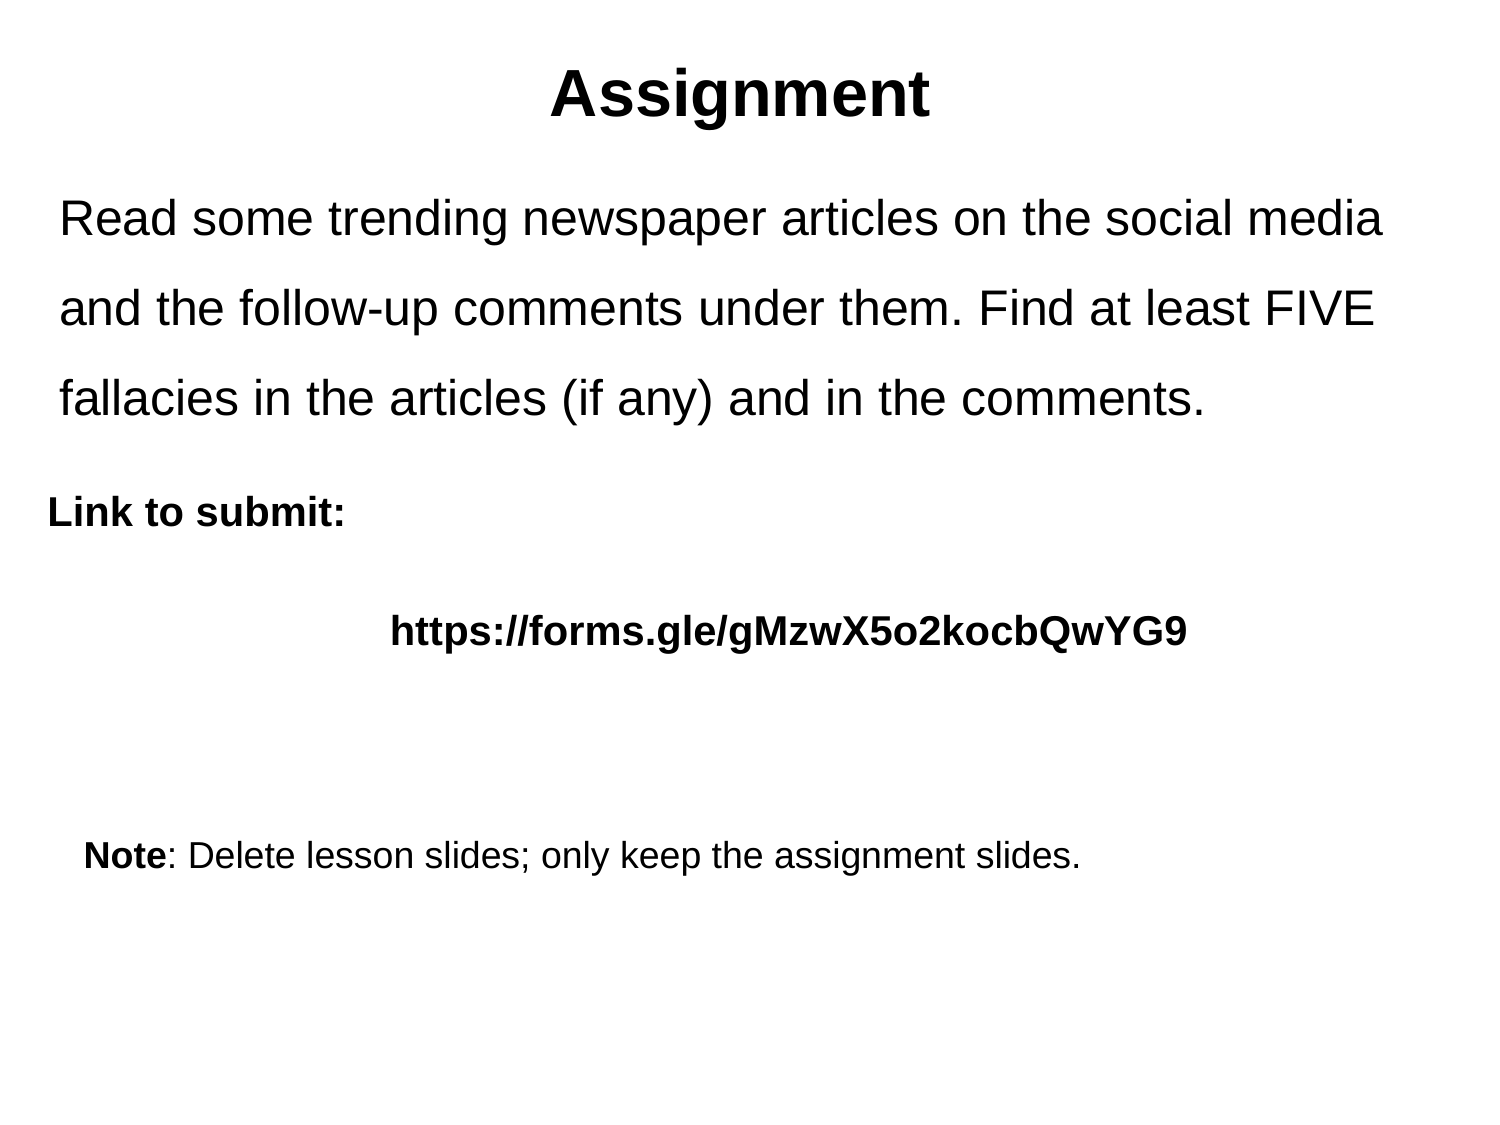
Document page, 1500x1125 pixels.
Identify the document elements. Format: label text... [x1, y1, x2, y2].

title Assignment [75, 26, 1425, 148]
text_box Link to submit: [32, 477, 1333, 543]
text_box Read some trending newspaper articles on the social media and the follow-up comments under them. Find at least FIVE fallacies in the articles (if any) and in the comments. [44, 148, 1495, 434]
text_box https://forms.gle/gMzwX5o2kocbQwYG9 [374, 595, 1290, 661]
text_box Note: Delete lesson slides; only keep the assignment slides. [68, 823, 1432, 884]
